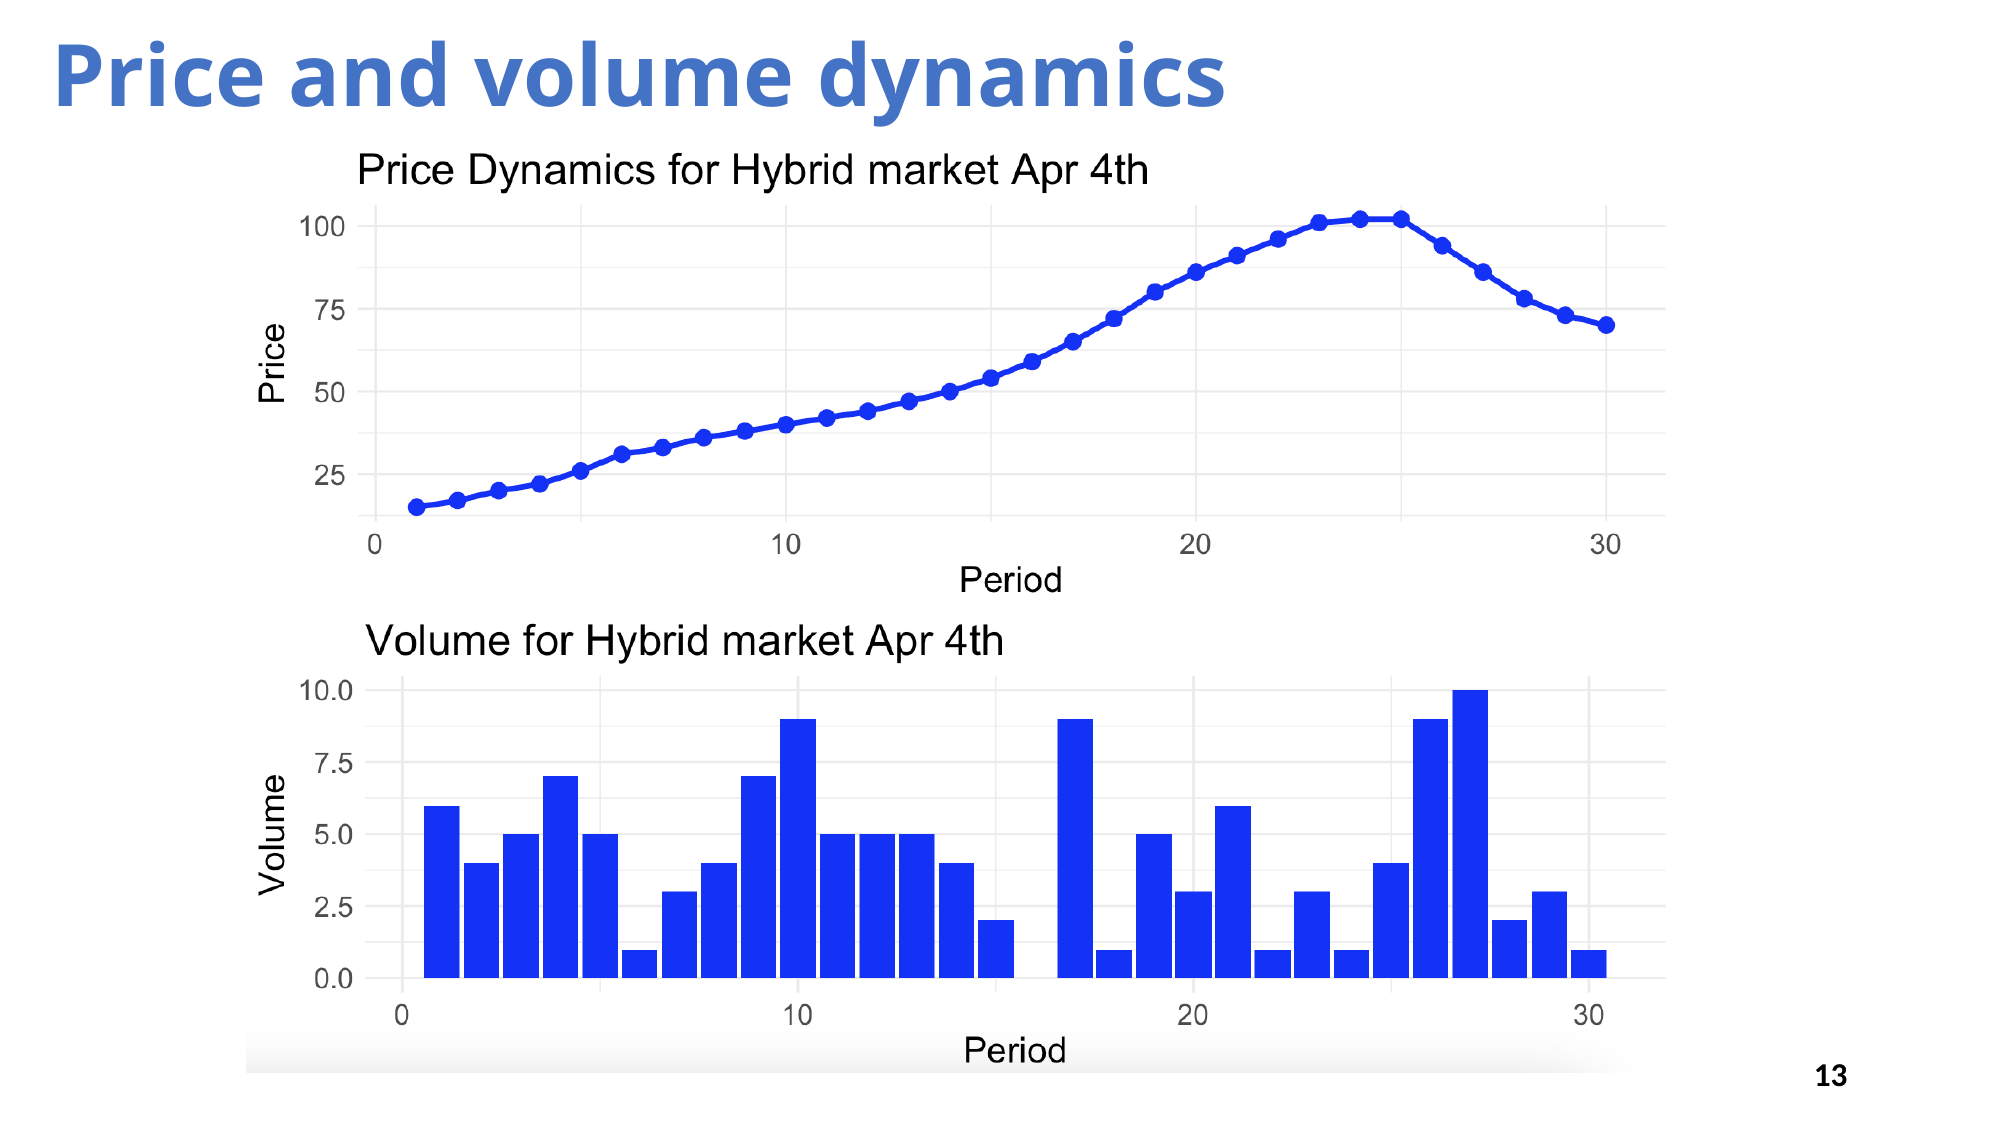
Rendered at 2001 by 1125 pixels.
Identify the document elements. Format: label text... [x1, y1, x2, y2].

slide_number 13 [1412, 1042, 1863, 1103]
picture [246, 140, 1671, 1073]
title Price and volume dynamics [36, 23, 2000, 133]
